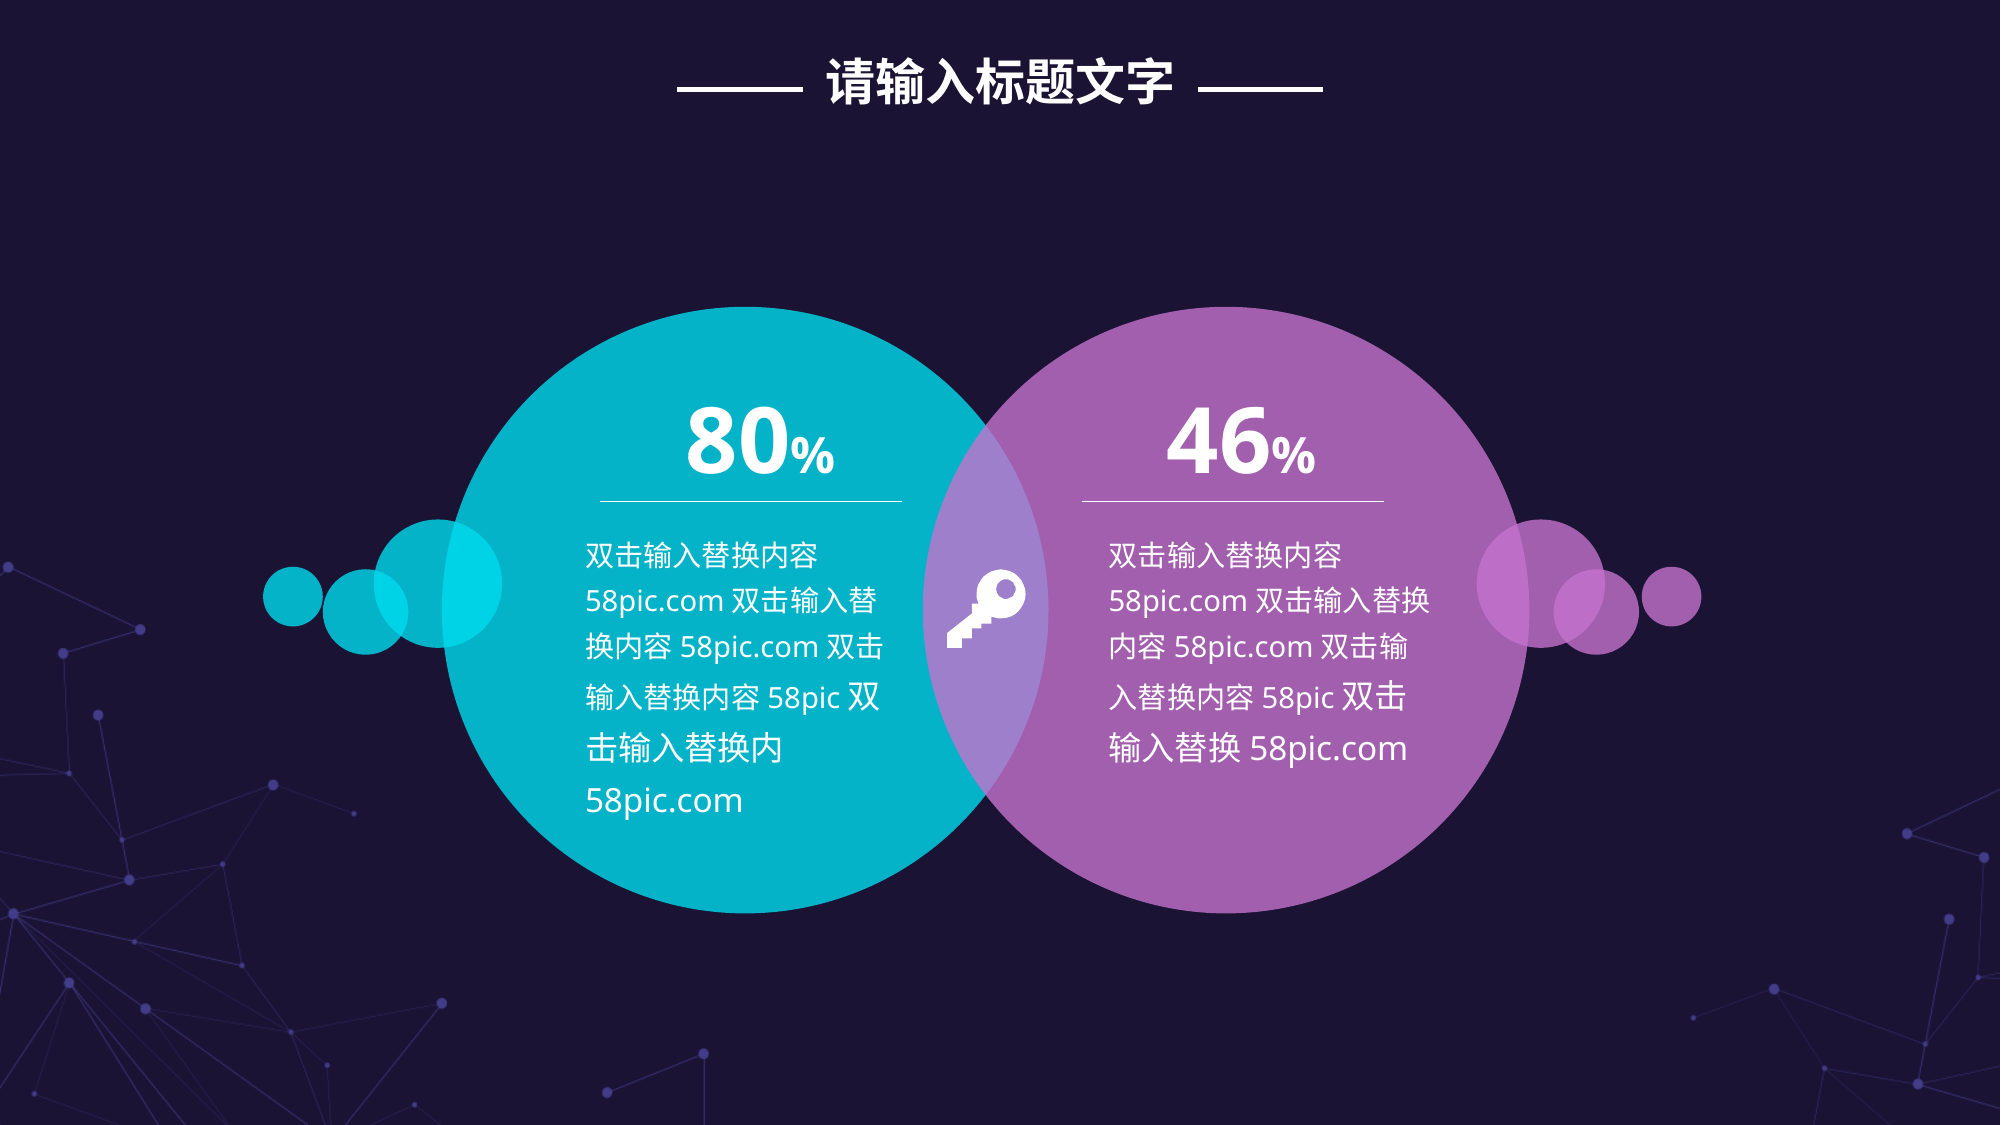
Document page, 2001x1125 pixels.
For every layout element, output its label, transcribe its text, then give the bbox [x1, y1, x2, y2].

text_box 请输入标题文字 [757, 43, 1243, 119]
text_box 80% [670, 374, 872, 500]
text_box [262, 565, 324, 628]
text_box 双击输入替换内容58pic.com双击输入替换内容58pic.com双击输入替换内容58pic双击输入替换内58pic.com [570, 519, 922, 827]
text_box [1552, 568, 1641, 656]
text_box [443, 305, 986, 915]
text_box [1640, 565, 1703, 628]
text_box [321, 568, 410, 656]
text_box [922, 305, 1529, 915]
text_box 双击输入替换内容58pic.com双击输入替换内容58pic.com双击输入替换内容58pic双击输入替换58pic.com [1093, 519, 1447, 775]
picture [0, 0, 2000, 1125]
text_box [947, 569, 1026, 648]
text_box [1475, 518, 1605, 649]
text_box 46% [1151, 374, 1353, 500]
text_box [374, 518, 504, 649]
